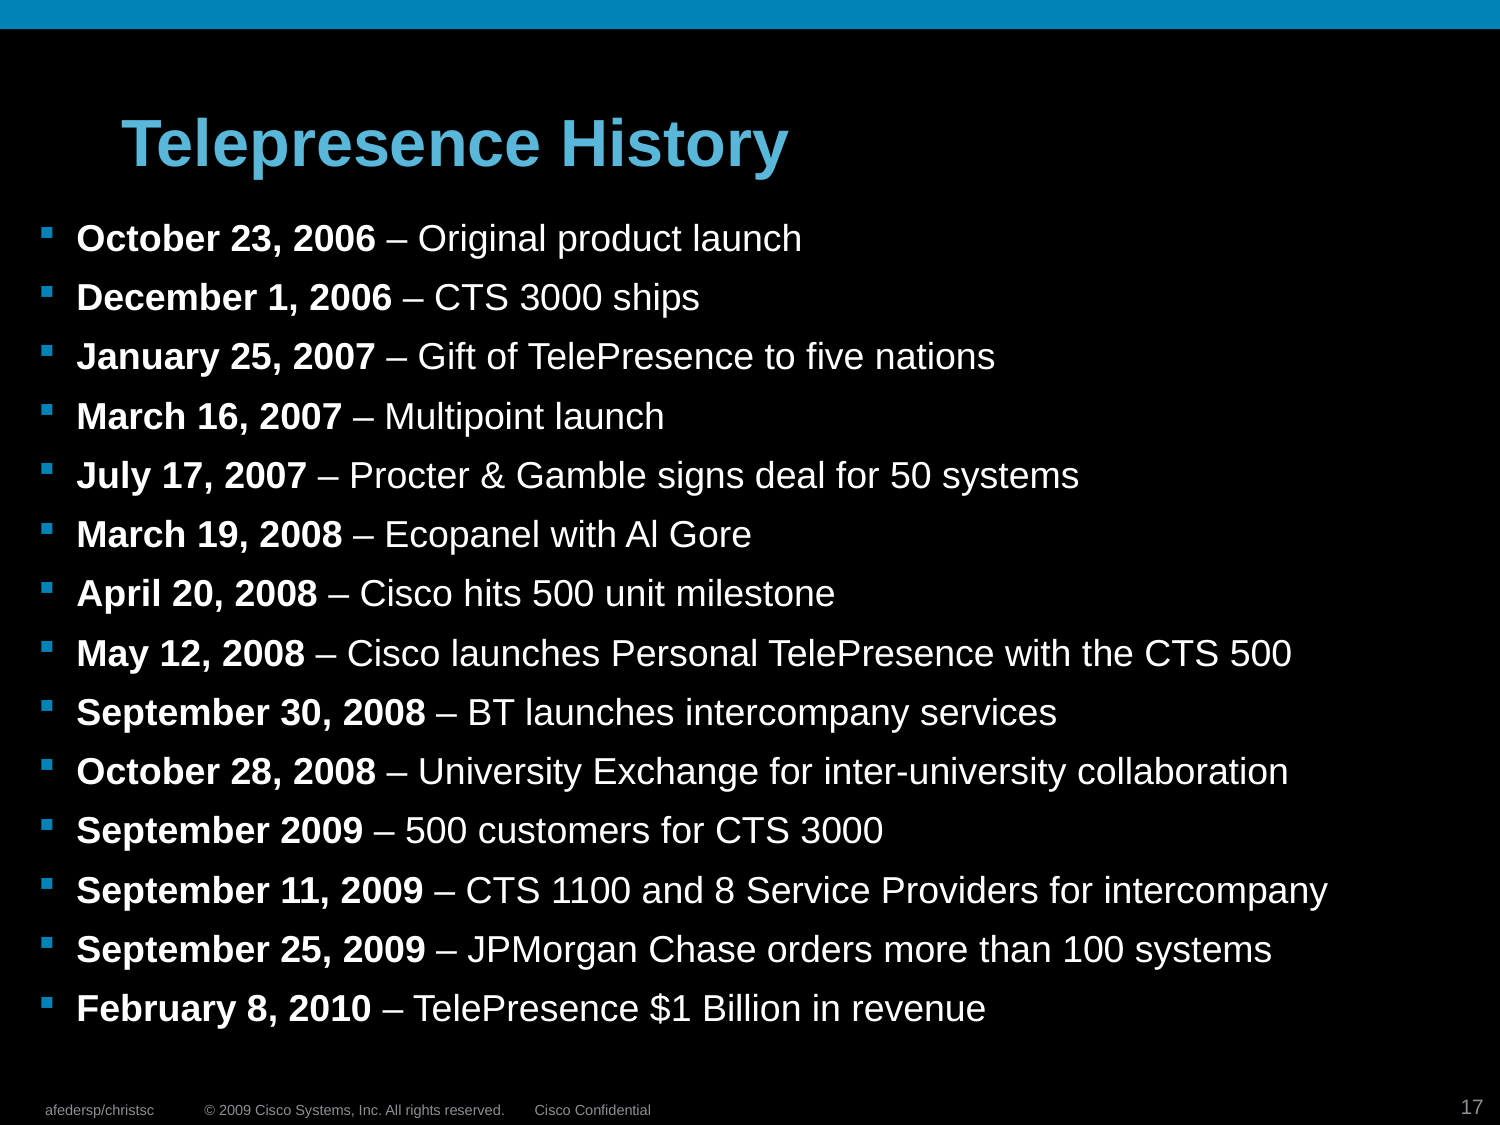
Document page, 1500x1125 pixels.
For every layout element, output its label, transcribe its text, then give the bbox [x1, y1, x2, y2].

title Telepresence History [107, 49, 1445, 188]
text_box October 23, 2006 – Original product launch December 1, 2006 – CTS 3000 ships January 25, 2007 – Gift of TelePresence to five nations March 16, 2007 – Multipoint launch July 17, 2007 – Procter & Gamble signs deal for 50 systems March 19, 2008 – Ecopanel with Al Gore April 20, 2008 – Cisco hits 500 unit milestone May 12, 2008 – Cisco launches Personal TelePresence with the CTS 500 September 30, 2008 – BT launches intercompany services October 28, 2008 – University Exchange for inter-university collaboration September 2009 – 500 customers for CTS 3000 September 11, 2009 – CTS 1100 and 8 Service Providers for intercompany September 25, 2009 – JPMorgan Chase orders more than 100 systems February 8, 2010 – TelePresence $1 Billion in revenue [24, 212, 1450, 1037]
